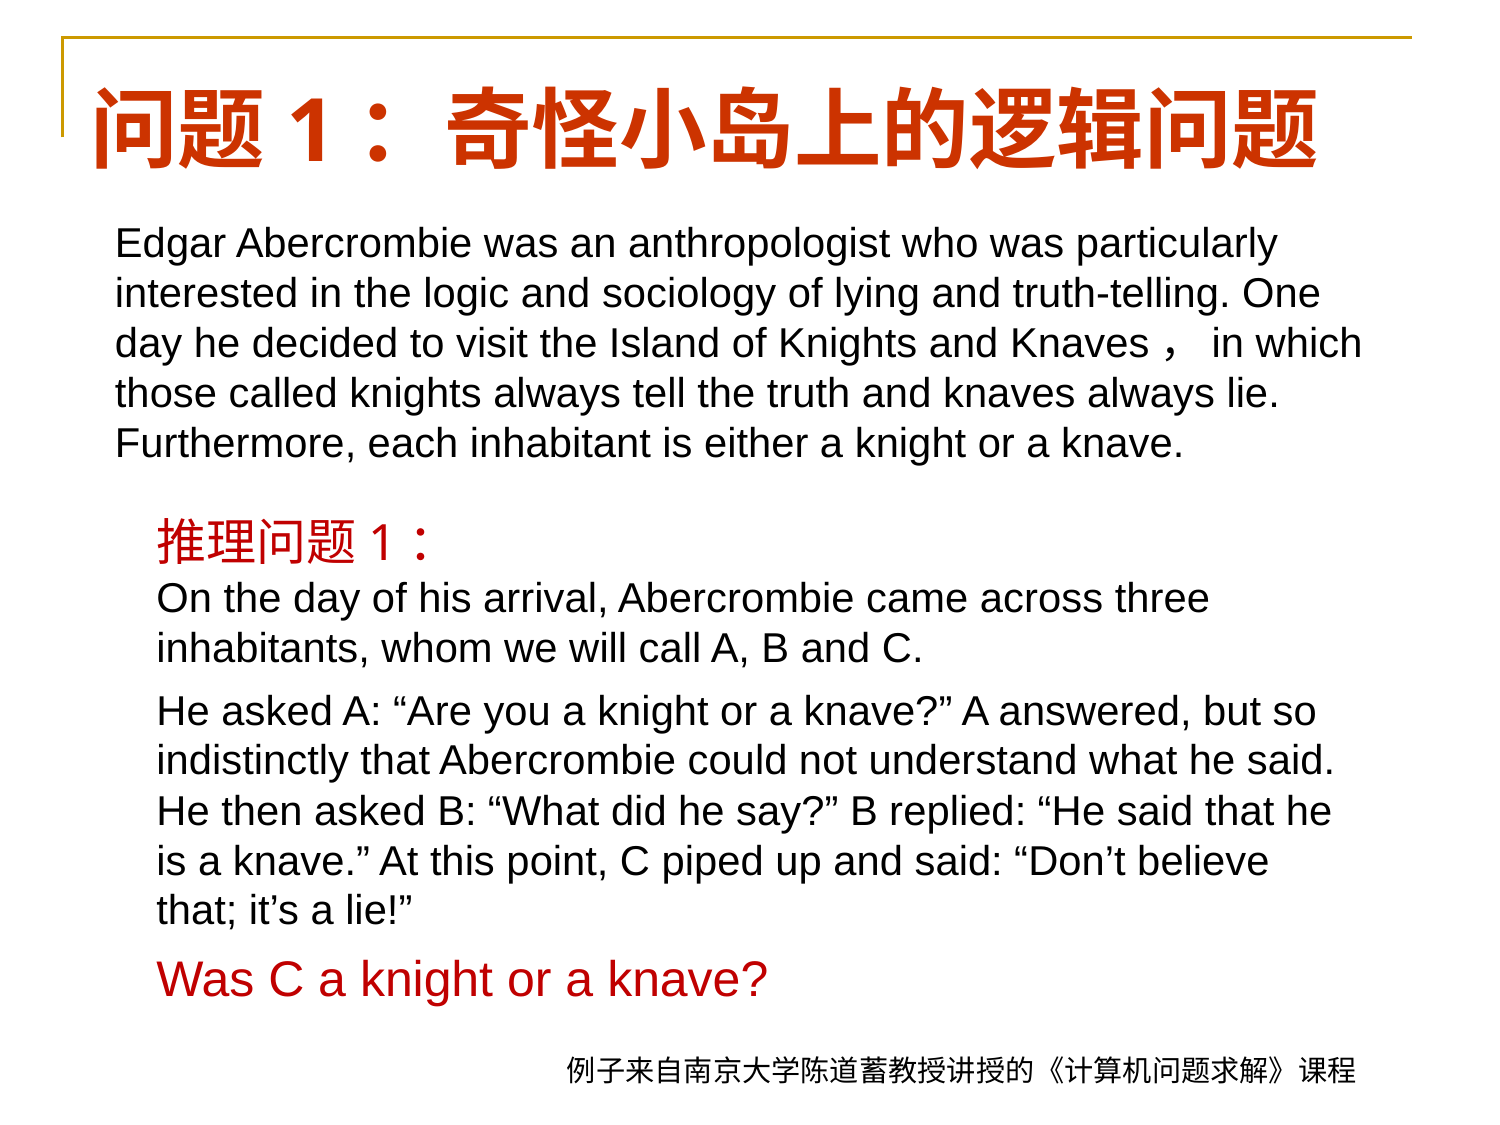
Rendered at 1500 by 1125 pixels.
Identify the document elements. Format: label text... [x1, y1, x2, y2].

text_box 例子来自南京大学陈道蓄教授讲授的《计算机问题求解》课程 [552, 1044, 1372, 1095]
title 问题1：奇怪小岛上的逻辑问题 [74, 66, 1426, 233]
text_box 推理问题1： On the day of his arrival, Abercrombie came across three inhabitants, whom we will call A, B and C. He asked A: “Are you a knight or a knave?” A answered, but so indistinctly that Abercrombie could not understand what he said. He then asked B: “What did he say?” B replied: “He said that he is a knave.” At this point, C piped up and said: “Don’t believe that; it’s a lie!” Was C a knight or a knave? [141, 503, 1359, 1059]
text_box Edgar Abercrombie was an anthropologist who was particularly interested in the logic and sociology of lying and truth-telling. One day he decided to visit the Island of Knights and Knaves，in which those called knights always tell the truth and knaves always lie. Furthermore, each inhabitant is either a knight or a knave. [100, 208, 1400, 473]
